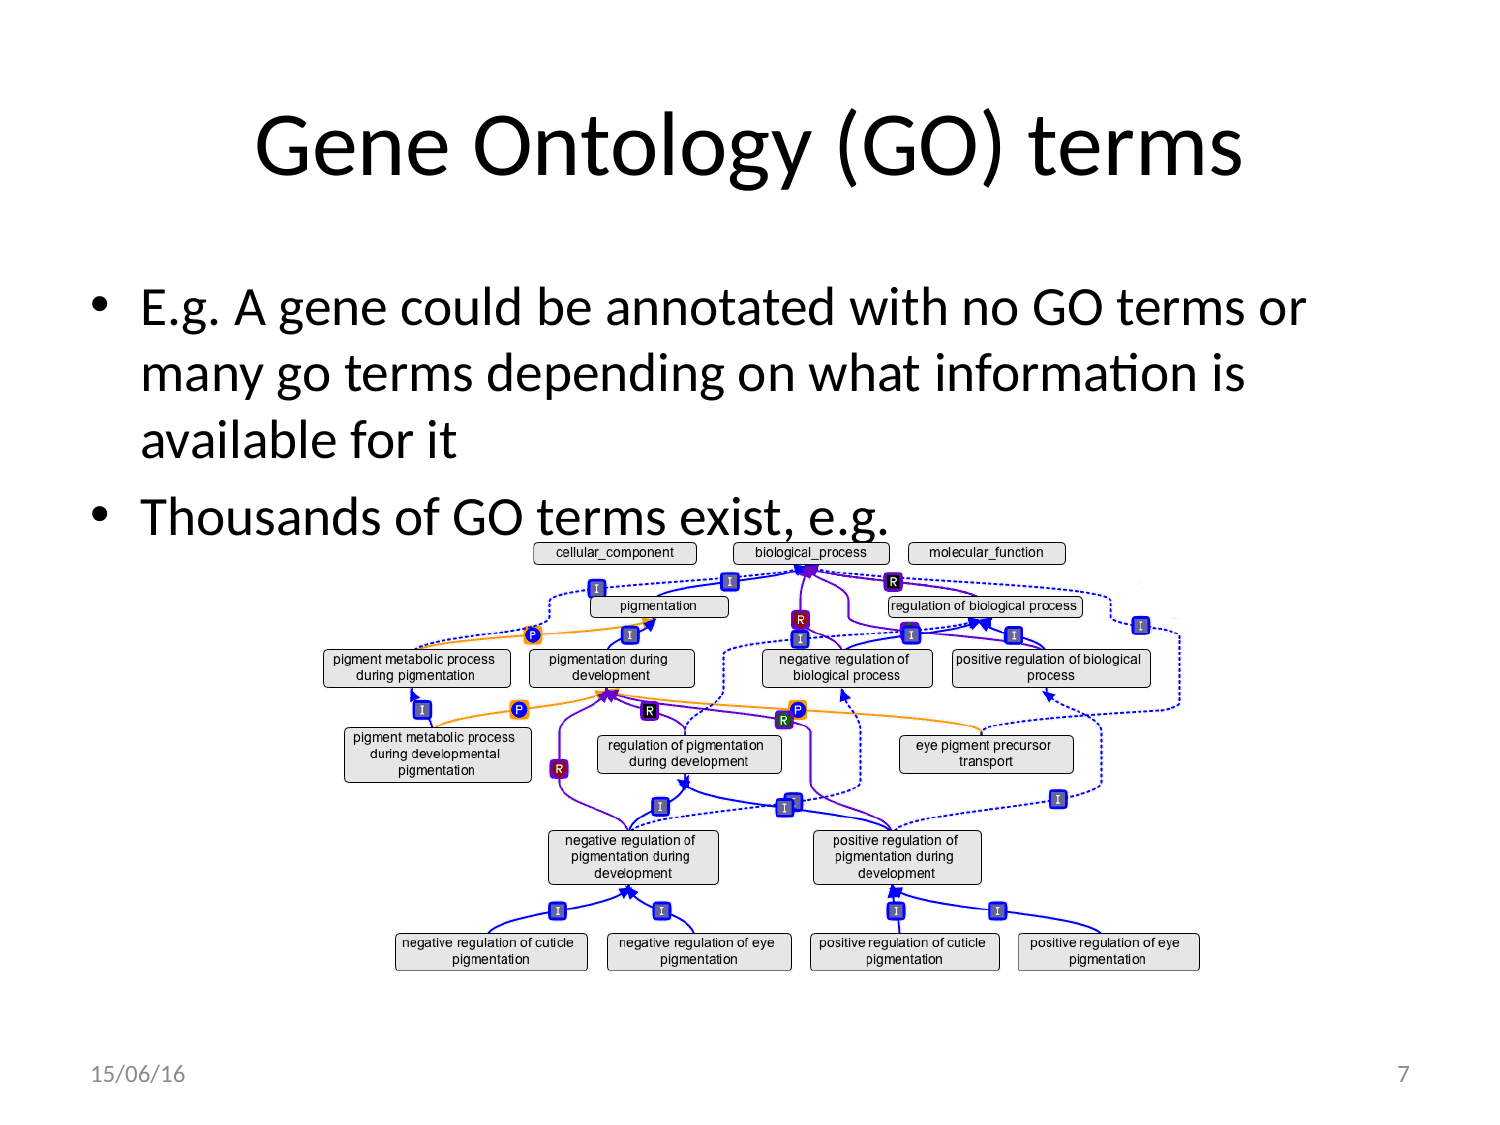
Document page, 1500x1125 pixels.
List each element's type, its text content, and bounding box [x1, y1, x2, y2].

title Gene Ontology (GO) terms [75, 45, 1425, 233]
list E.g. A gene could be annotated with no GO terms or many go terms depending on what information is available for it Thousands of GO terms exist, e.g. [75, 262, 1425, 557]
picture [321, 542, 1201, 971]
